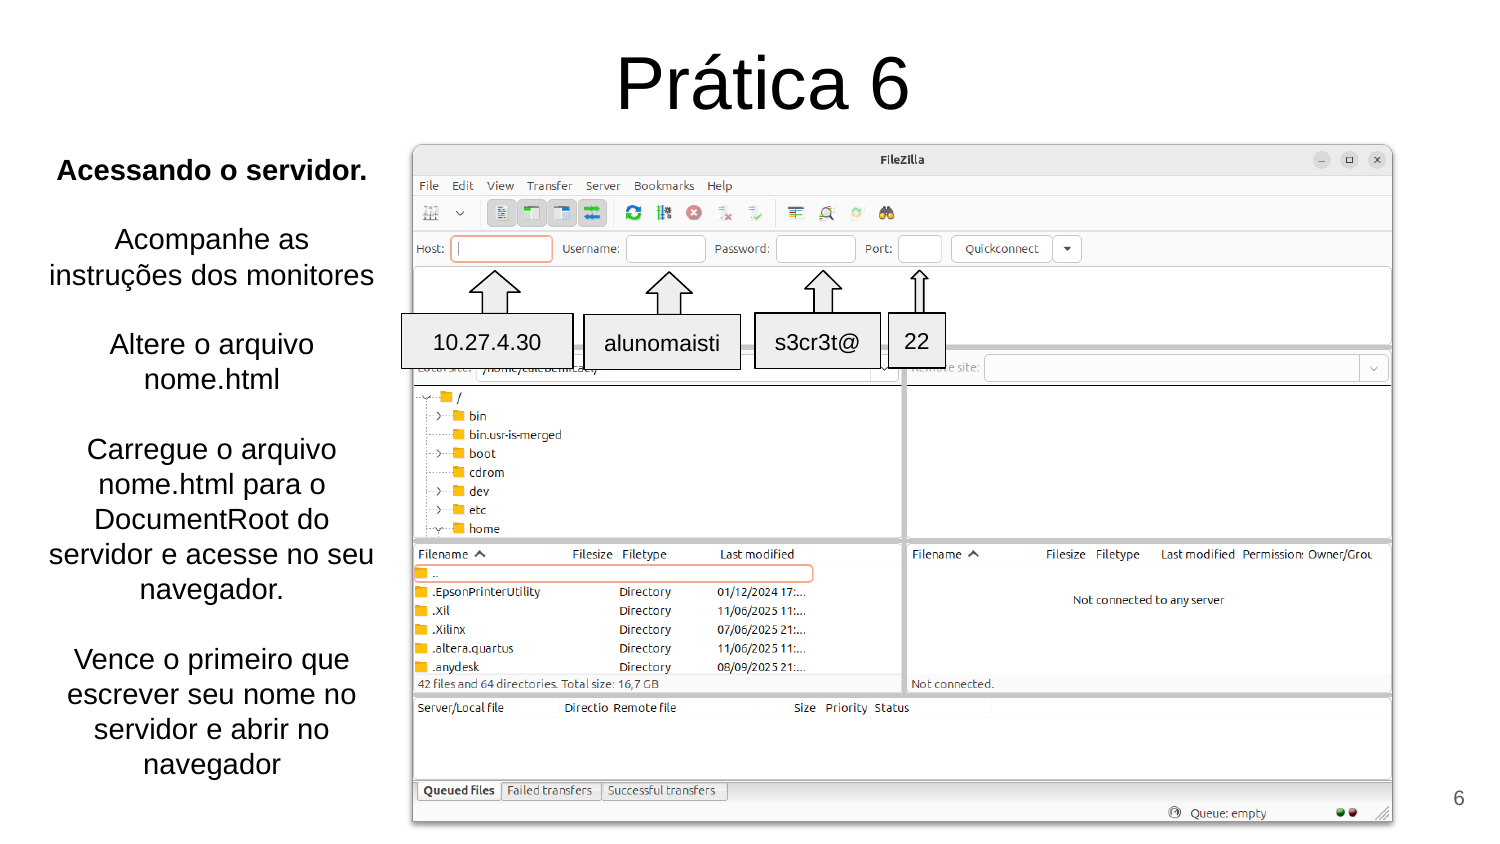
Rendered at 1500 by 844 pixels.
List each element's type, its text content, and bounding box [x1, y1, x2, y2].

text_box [583, 271, 741, 373]
slide_number ‹#› [1407, 764, 1480, 830]
picture [401, 135, 1404, 836]
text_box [401, 270, 574, 372]
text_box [754, 270, 881, 372]
title Prática 6 [64, 10, 1463, 149]
text_box Acessando o servidor. Acompanhe as instruções dos monitores Altere o arquivo nome.html Carregue o arquivo nome.html para o DocumentRoot do servidor e acesse no seu navegador. Vence o primeiro que escrever seu nome no servidor e abrir no navegador [31, 135, 393, 810]
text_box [888, 269, 946, 372]
